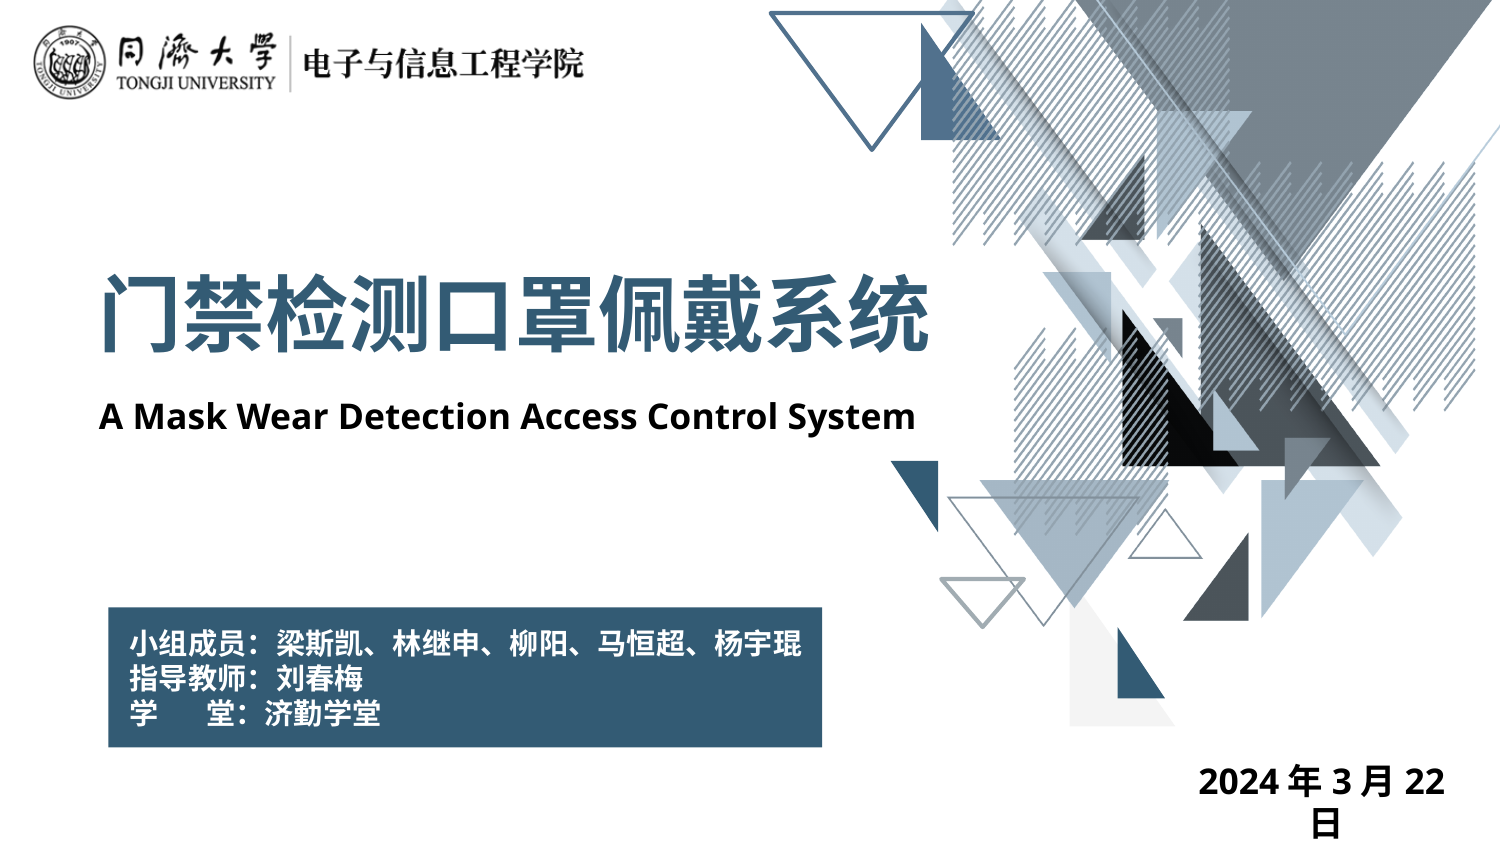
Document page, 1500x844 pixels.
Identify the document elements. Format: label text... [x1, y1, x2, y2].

text_box 2024年3月22日 [1175, 751, 1477, 844]
text_box 门禁检测口罩佩戴系统 [84, 254, 767, 370]
text_box A Mask Wear Detection Access Control System [84, 386, 767, 444]
text_box 小组成员：梁斯凯、林继申、柳阳、马恒超、杨宇琨 指导教师：刘春梅 学 堂：济勤学堂 [115, 617, 837, 738]
picture [30, 22, 594, 104]
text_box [770, 0, 1500, 727]
text_box [106, 605, 824, 749]
